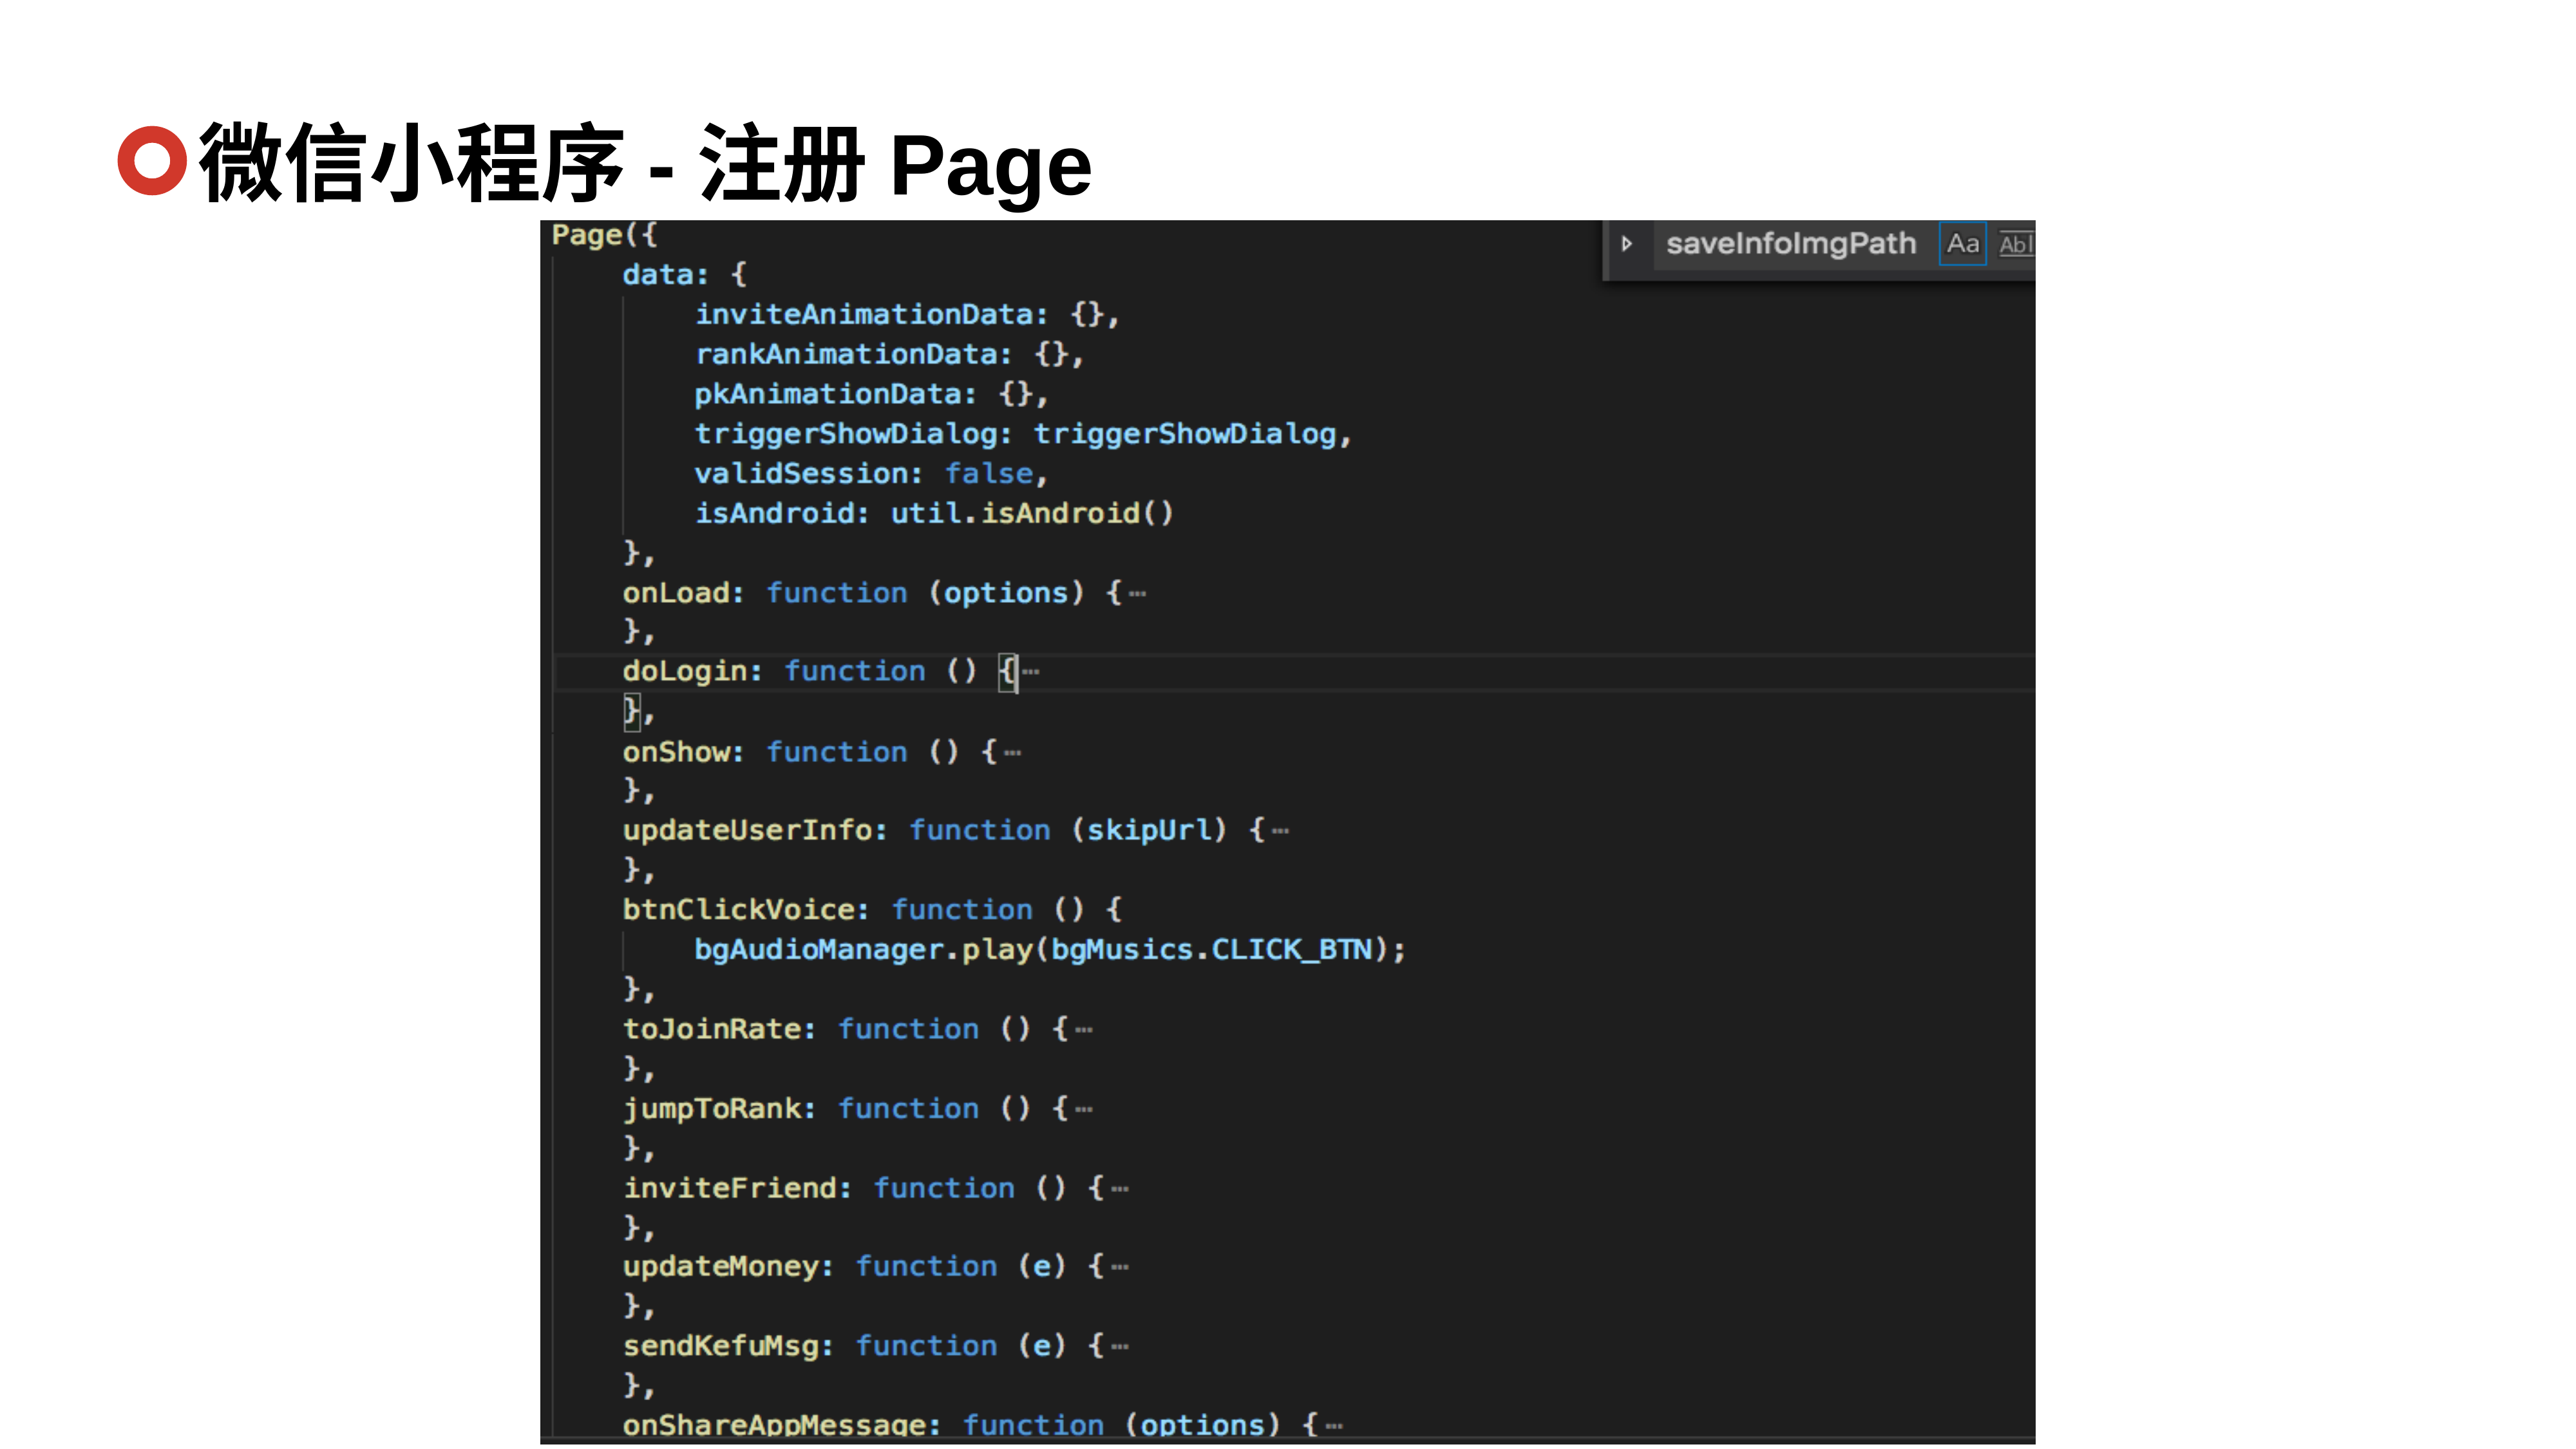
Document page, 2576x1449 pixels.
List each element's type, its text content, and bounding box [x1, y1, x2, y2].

picture [540, 220, 2036, 1445]
text_box [117, 126, 187, 196]
text_box 微信小程序-注册Page [190, 101, 1102, 220]
